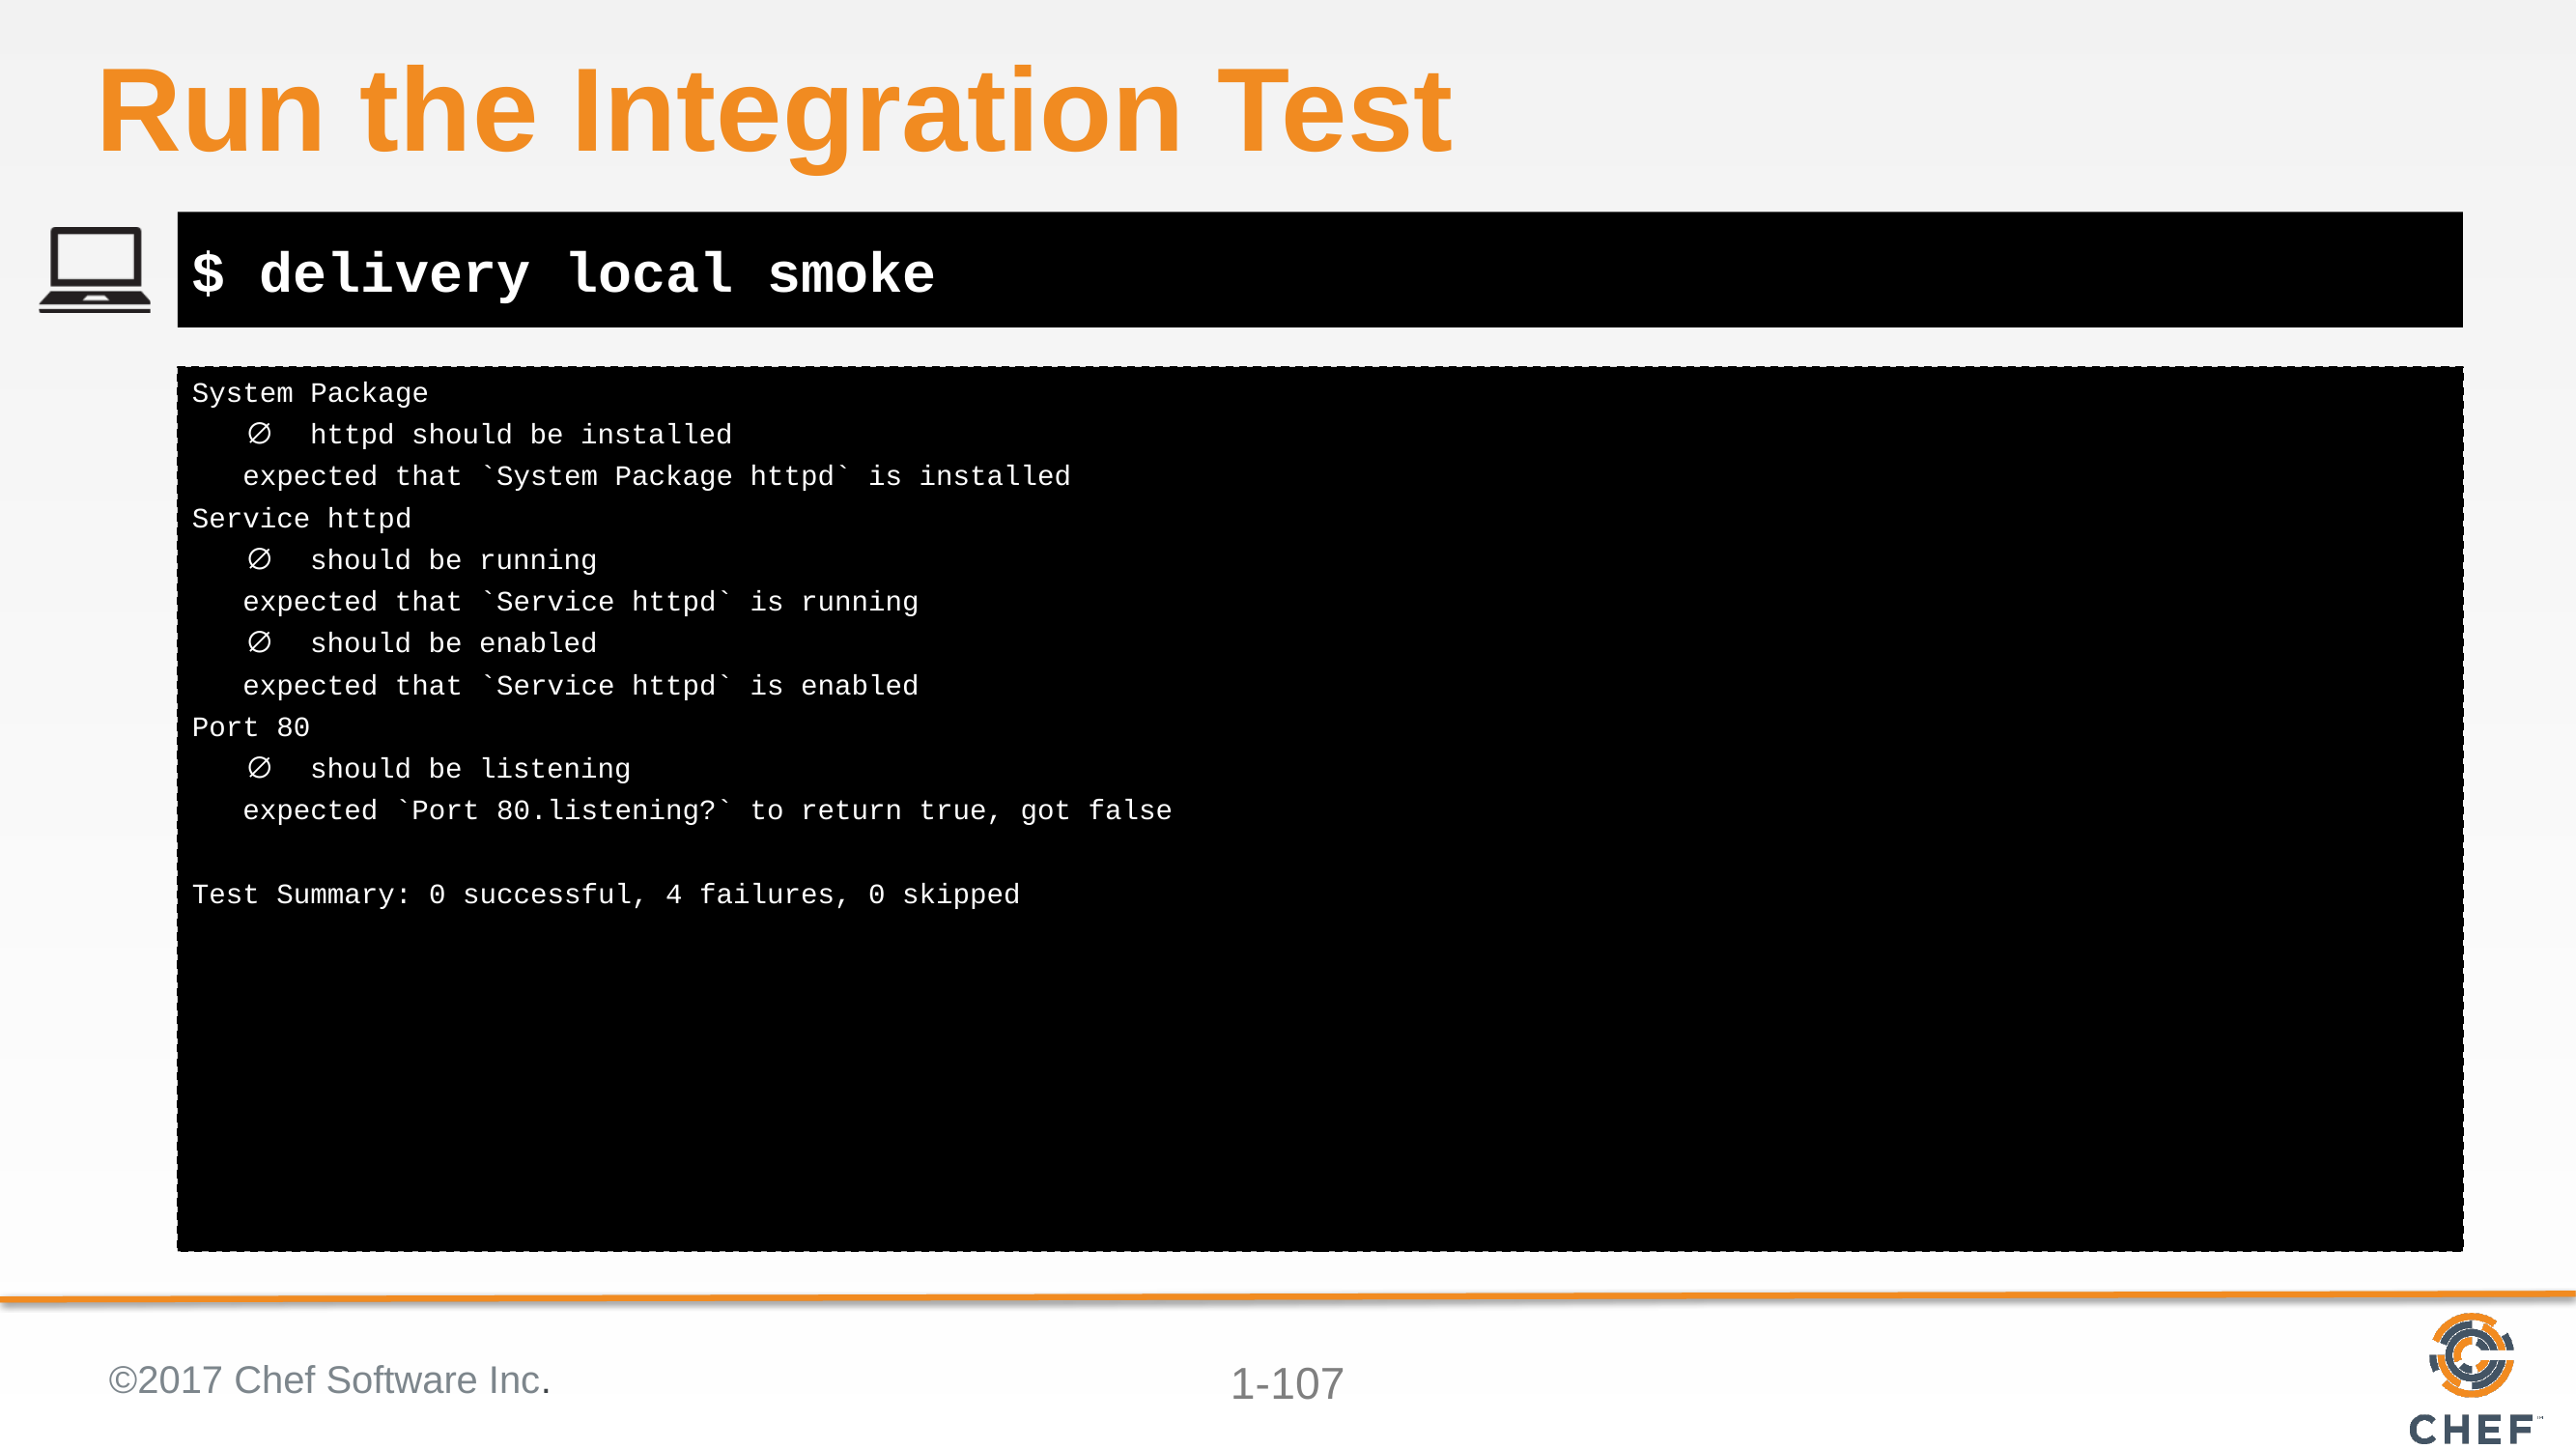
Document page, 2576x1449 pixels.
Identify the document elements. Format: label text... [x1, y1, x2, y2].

list $ delivery local smoke [177, 212, 2463, 327]
picture [2399, 1297, 2551, 1449]
title Run the Integration Test [96, 48, 2463, 180]
list System Package ∅ httpd should be installed expected that `System Package httpd` is installed Service httpd ∅ should be running expected that `Service httpd` is running ∅ should be enabled expected that `Service httpd` is enabled Port 80 ∅ should be listening expected `Port 80.listening?` to return true, got false Test Summary: 0 successful, 4 failures, 0 skipped [177, 366, 2464, 1252]
